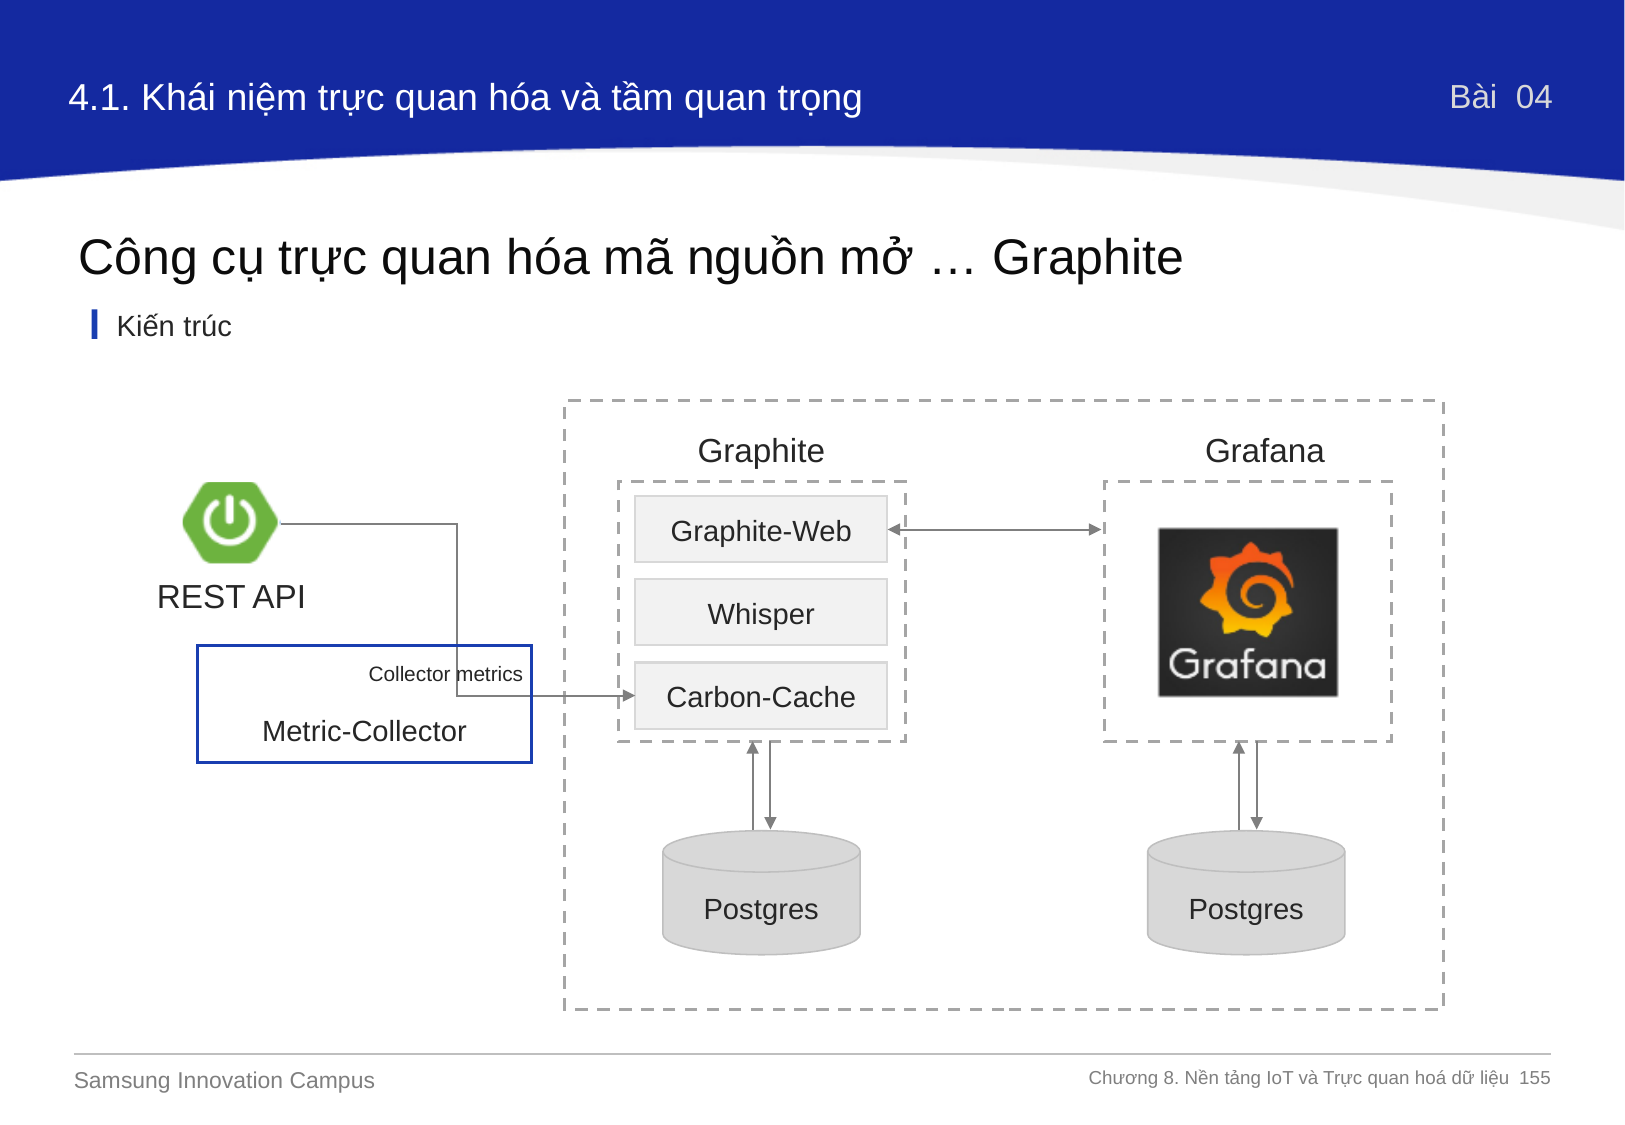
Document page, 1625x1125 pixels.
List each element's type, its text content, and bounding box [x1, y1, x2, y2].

picture [0, 0, 1625, 1125]
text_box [67, 72, 1554, 119]
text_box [91, 307, 1533, 344]
text_box Công cụ trực quan hóa mã nguồn mở … Graphite [78, 224, 1556, 285]
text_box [150, 400, 1444, 1010]
